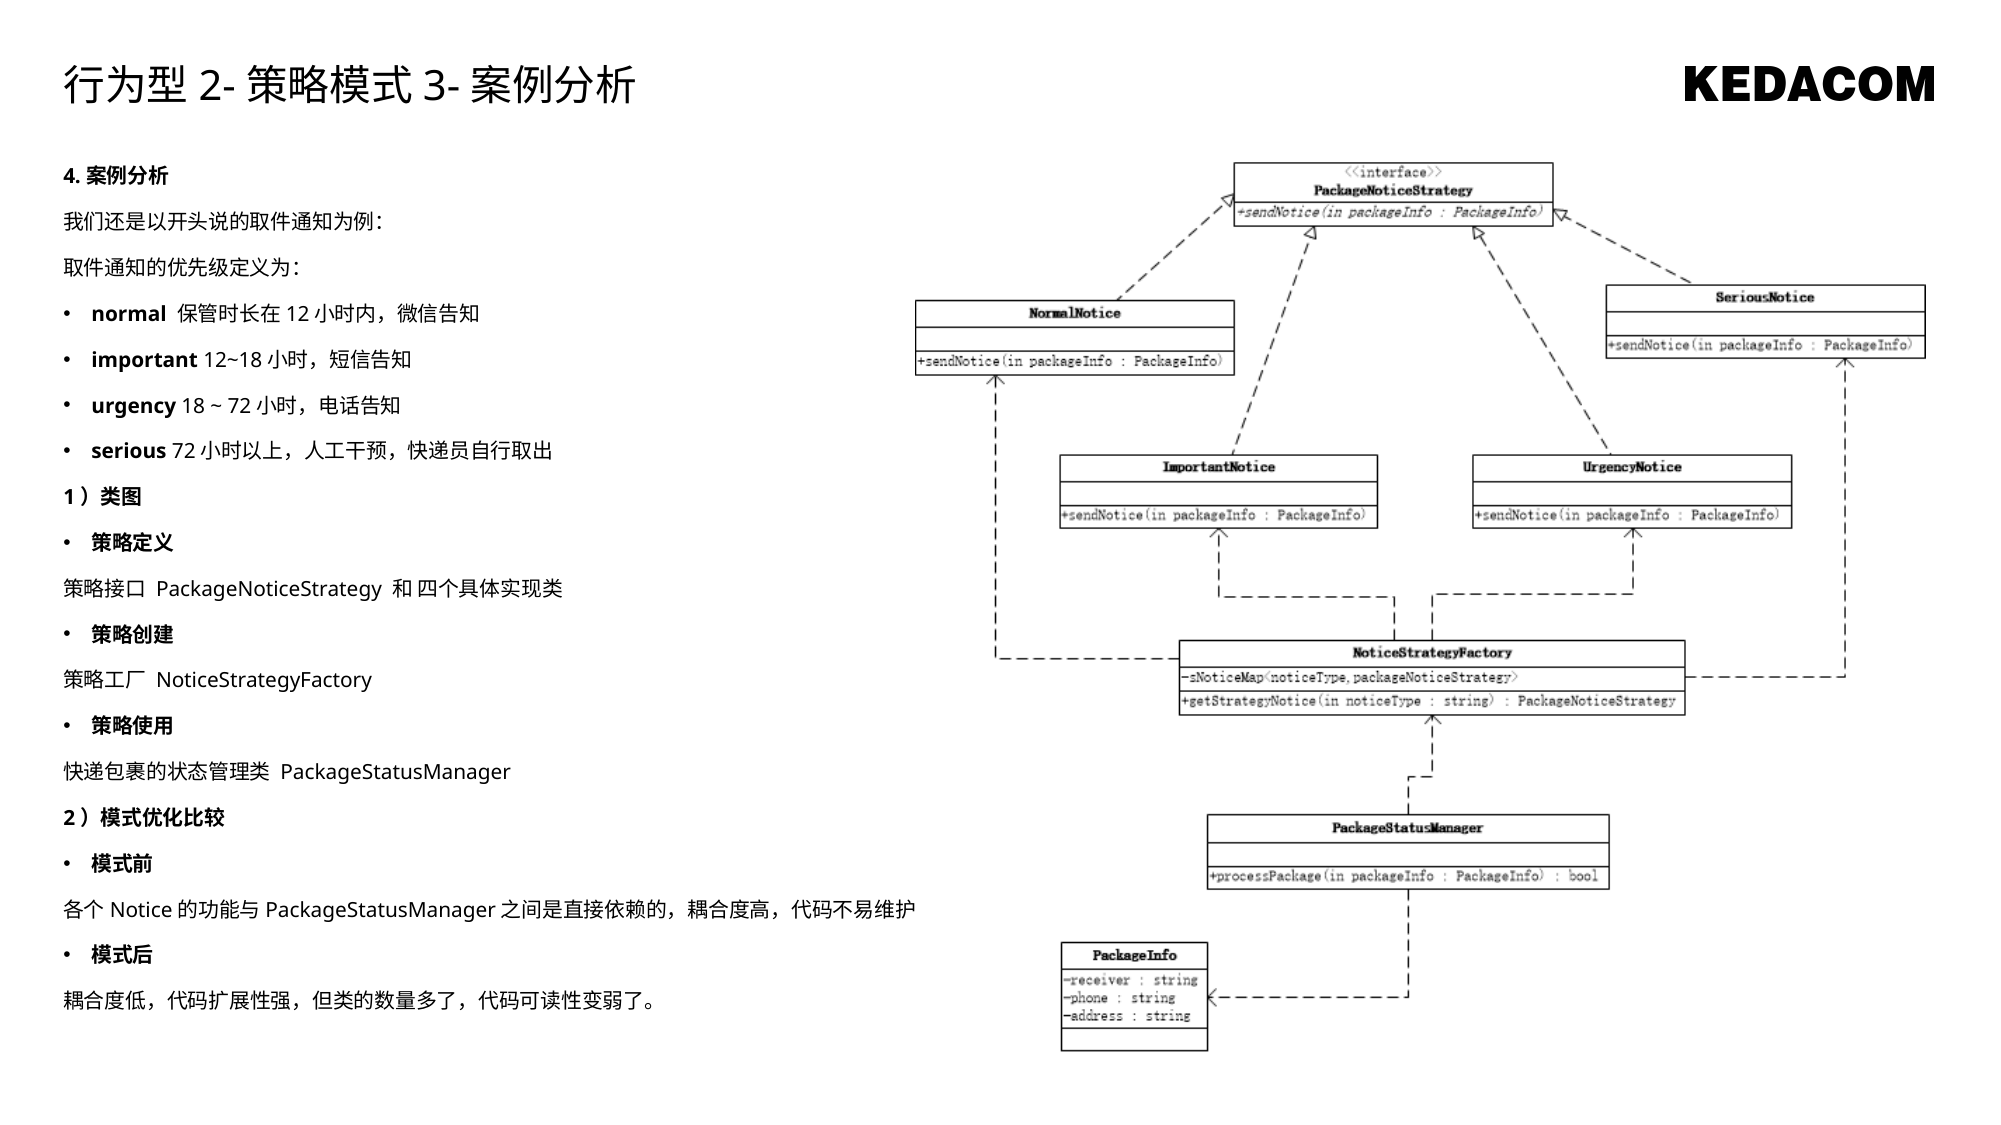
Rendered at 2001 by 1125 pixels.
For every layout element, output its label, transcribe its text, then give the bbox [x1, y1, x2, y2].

list 行为型2-策略模式3-案例分析 [48, 51, 1661, 151]
picture [915, 161, 1926, 1053]
list 4.案例分析 我们还是以开头说的取件通知为例： 取件通知的优先级定义为： normal 保管时长在12小时内，微信告知 important 12~18小时，短信告知 urgency 18 ~ 72小时，电话告知 serious 72小时以上，人工干预，快递员自行取出 1）类图 策略定义 策略接口 PackageNoticeStrategy 和 四个具体实现类 策略创建 策略工厂 NoticeStrategyFactory 策略使用 快递包裹的状态管理类 PackageStatusManager 2）模式优化比较 模式前 各个Notice的功能与PackageStatusManager之间是直接依赖的，耦合度高，代码不易维护。 模式后 耦合度低，代码扩展性强，但类的数量多了，代码可读性变弱了。 [48, 155, 1950, 1059]
picture [1685, 66, 1934, 101]
